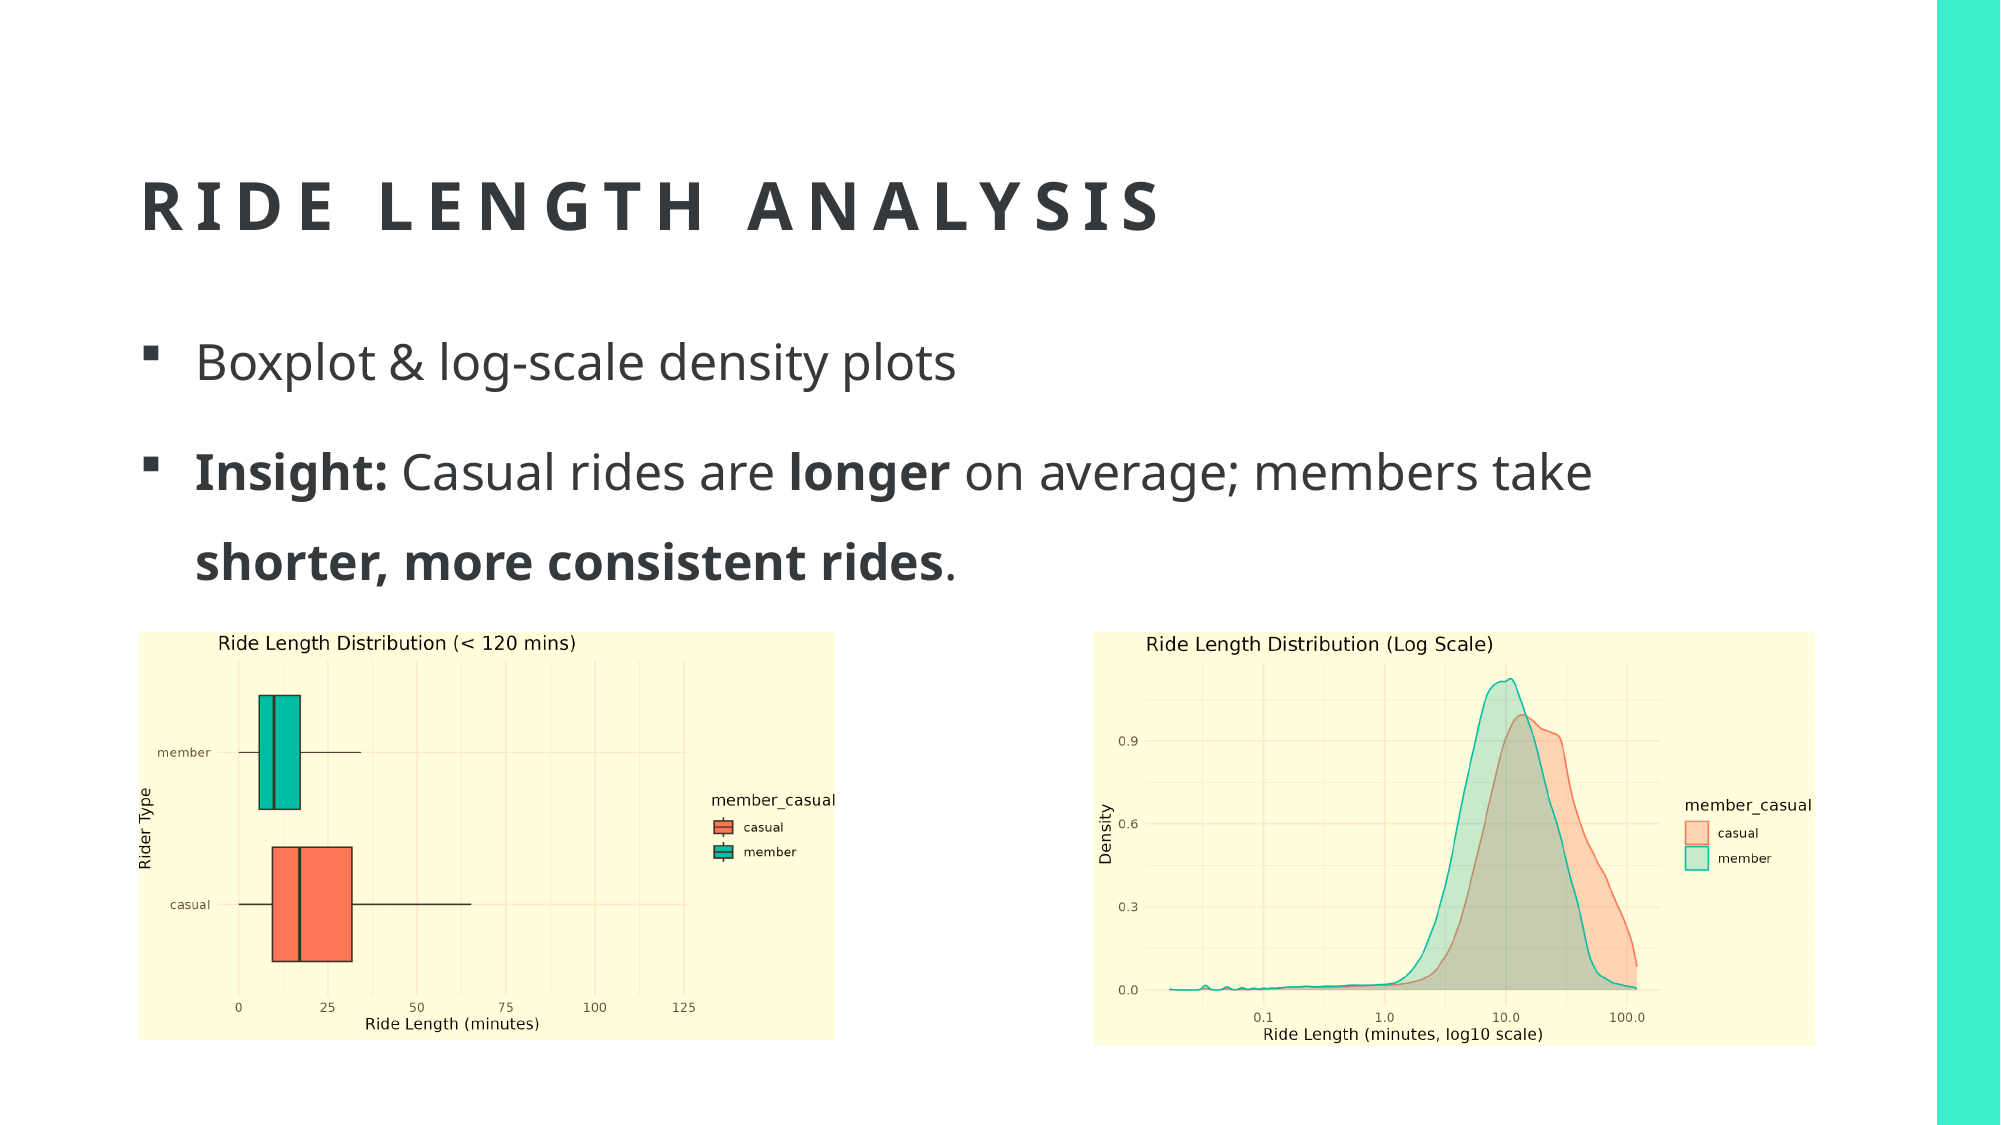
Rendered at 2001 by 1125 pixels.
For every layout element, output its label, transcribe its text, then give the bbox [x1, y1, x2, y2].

picture [139, 632, 835, 1040]
picture [1093, 632, 1815, 1046]
list Boxplot & log-scale density plots Insight: Casual rides are longer on average; members take shorter, more consistent rides. [139, 299, 1801, 1014]
title Ride Length Analysis [139, 29, 1800, 245]
